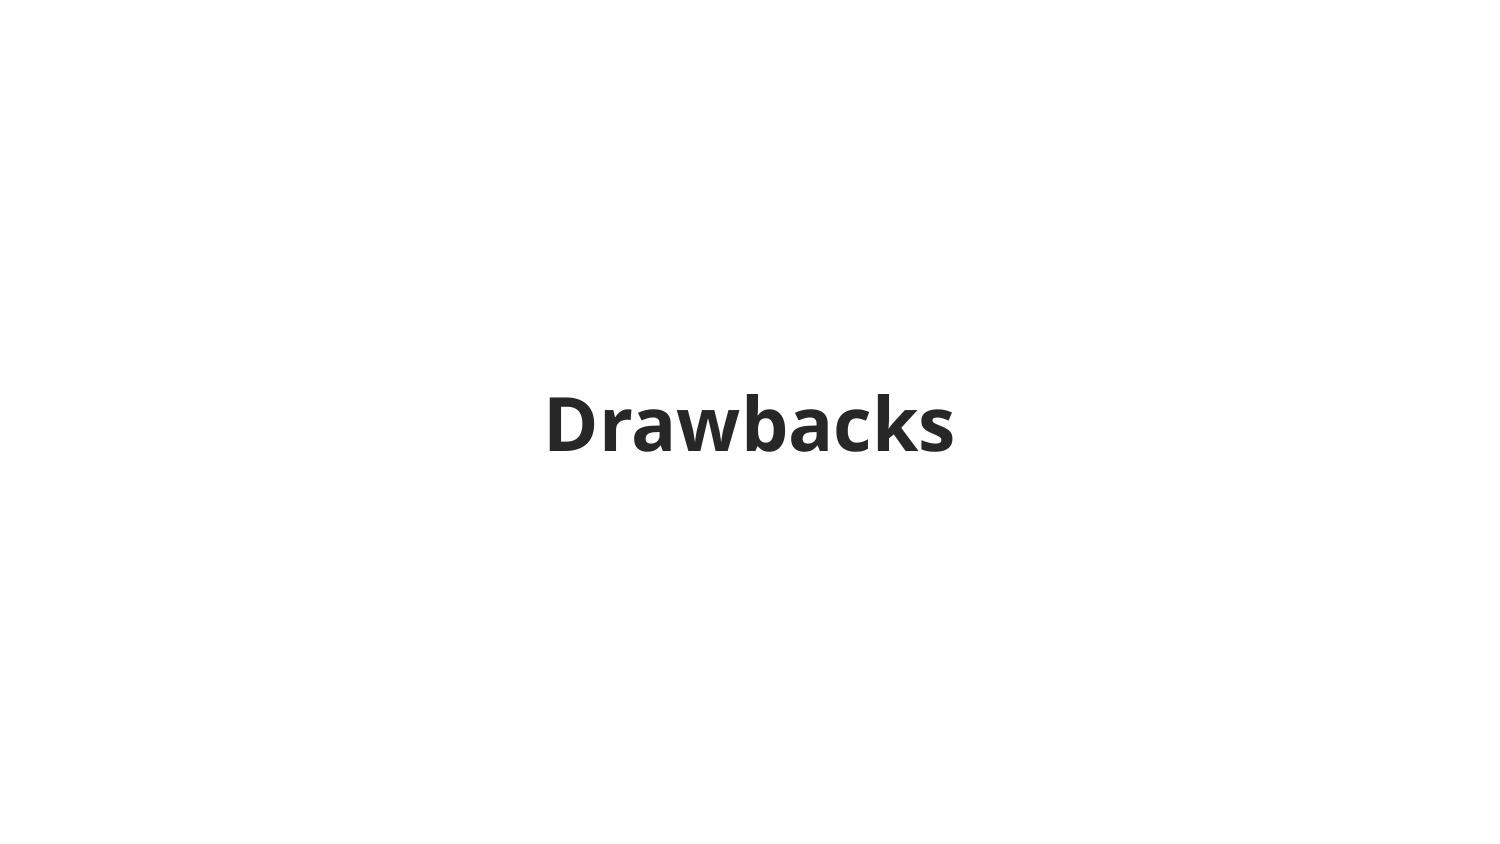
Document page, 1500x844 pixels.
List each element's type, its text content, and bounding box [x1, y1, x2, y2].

title Drawbacks [51, 352, 1449, 491]
